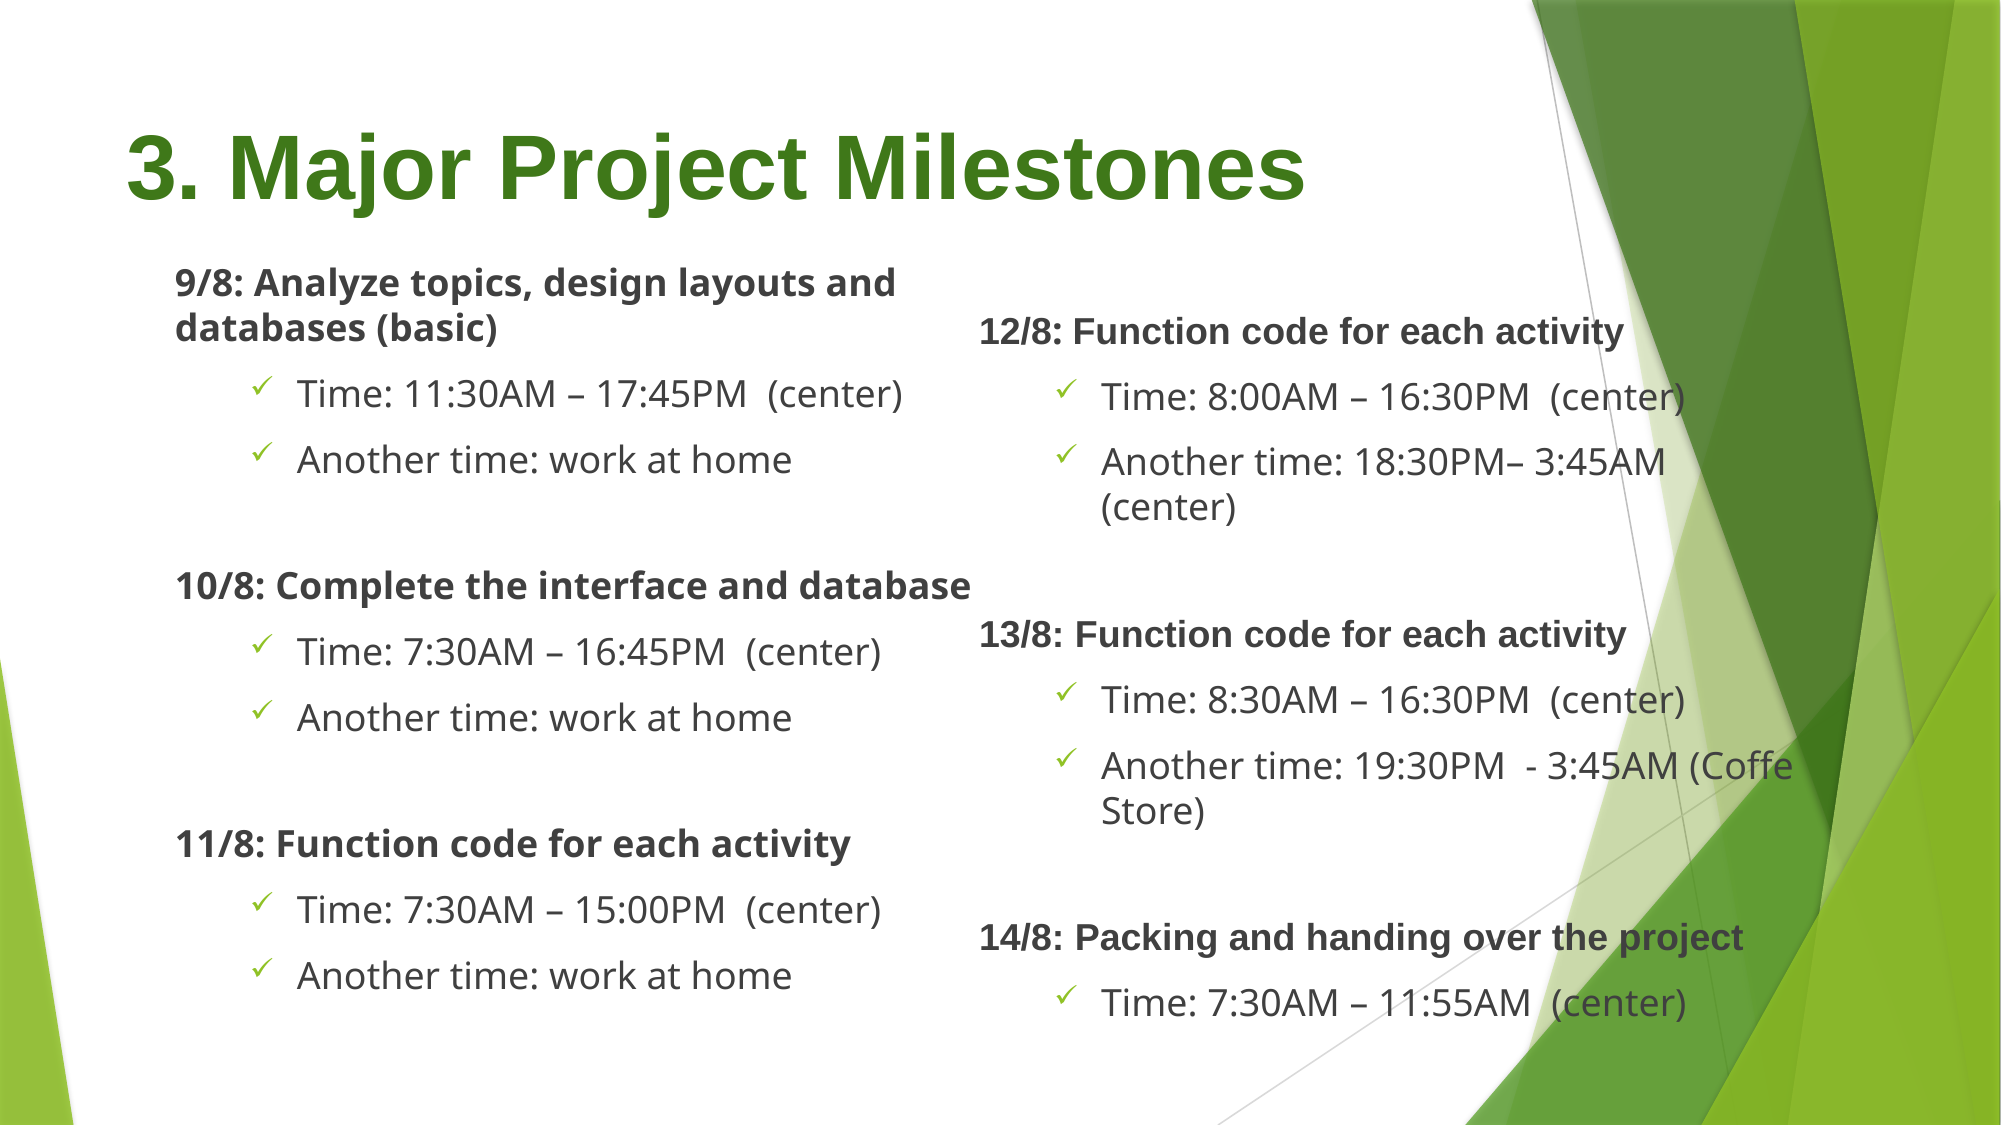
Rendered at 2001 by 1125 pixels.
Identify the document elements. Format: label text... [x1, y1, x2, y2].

text_box 12/8: Function code for each activity Time: 8:00AM – 16:30PM (center) Another time: 18:30PM– 3:45AM (center) 13/8: Function code for each activity Time: 8:30AM – 16:30PM (center) Another time: 19:30PM - 3:45AM (Coffe Store) 14/8: Packing and handing over the project Time: 7:30AM – 11:55AM (center) [964, 299, 1822, 1125]
title 3. Major Project Milestones [111, 99, 1522, 317]
list 9/8: Analyze topics, design layouts and databases (basic) Time: 11:30AM – 17:45PM (center) Another time: work at home 10/8: Complete the interface and database Time: 7:30AM – 16:45PM (center) Another time: work at home 11/8: Function code for each activity Time: 7:30AM – 15:00PM (center) Another time: work at home [159, 251, 1018, 1078]
